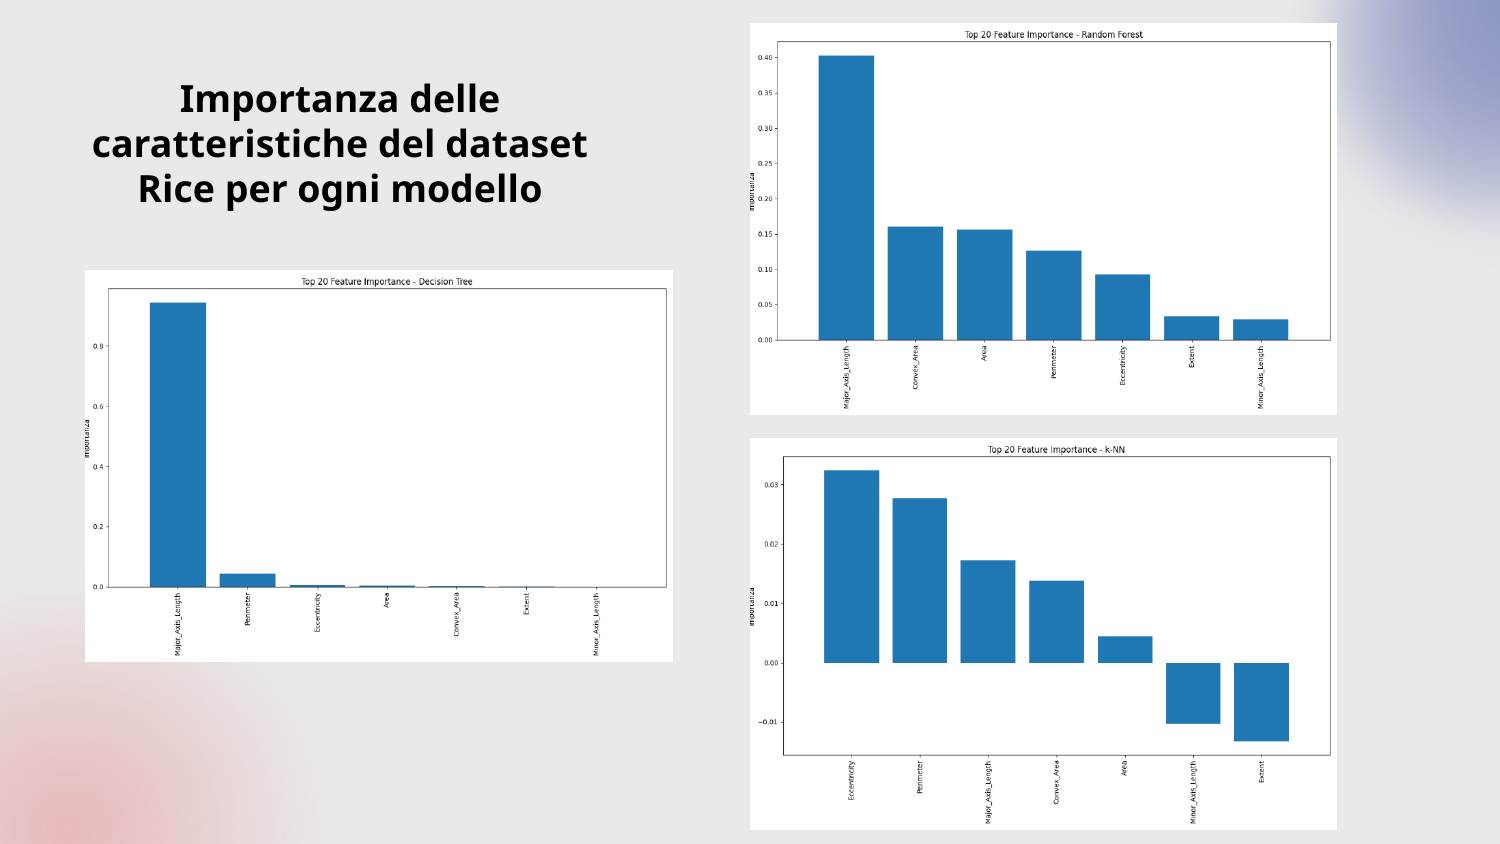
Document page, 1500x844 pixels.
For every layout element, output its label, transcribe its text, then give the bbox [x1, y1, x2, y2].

picture [749, 22, 1337, 415]
text_box Importanza delle caratteristiche del dataset Rice per ogni modello [69, 67, 611, 217]
picture [0, 269, 673, 844]
picture [749, 438, 1337, 831]
